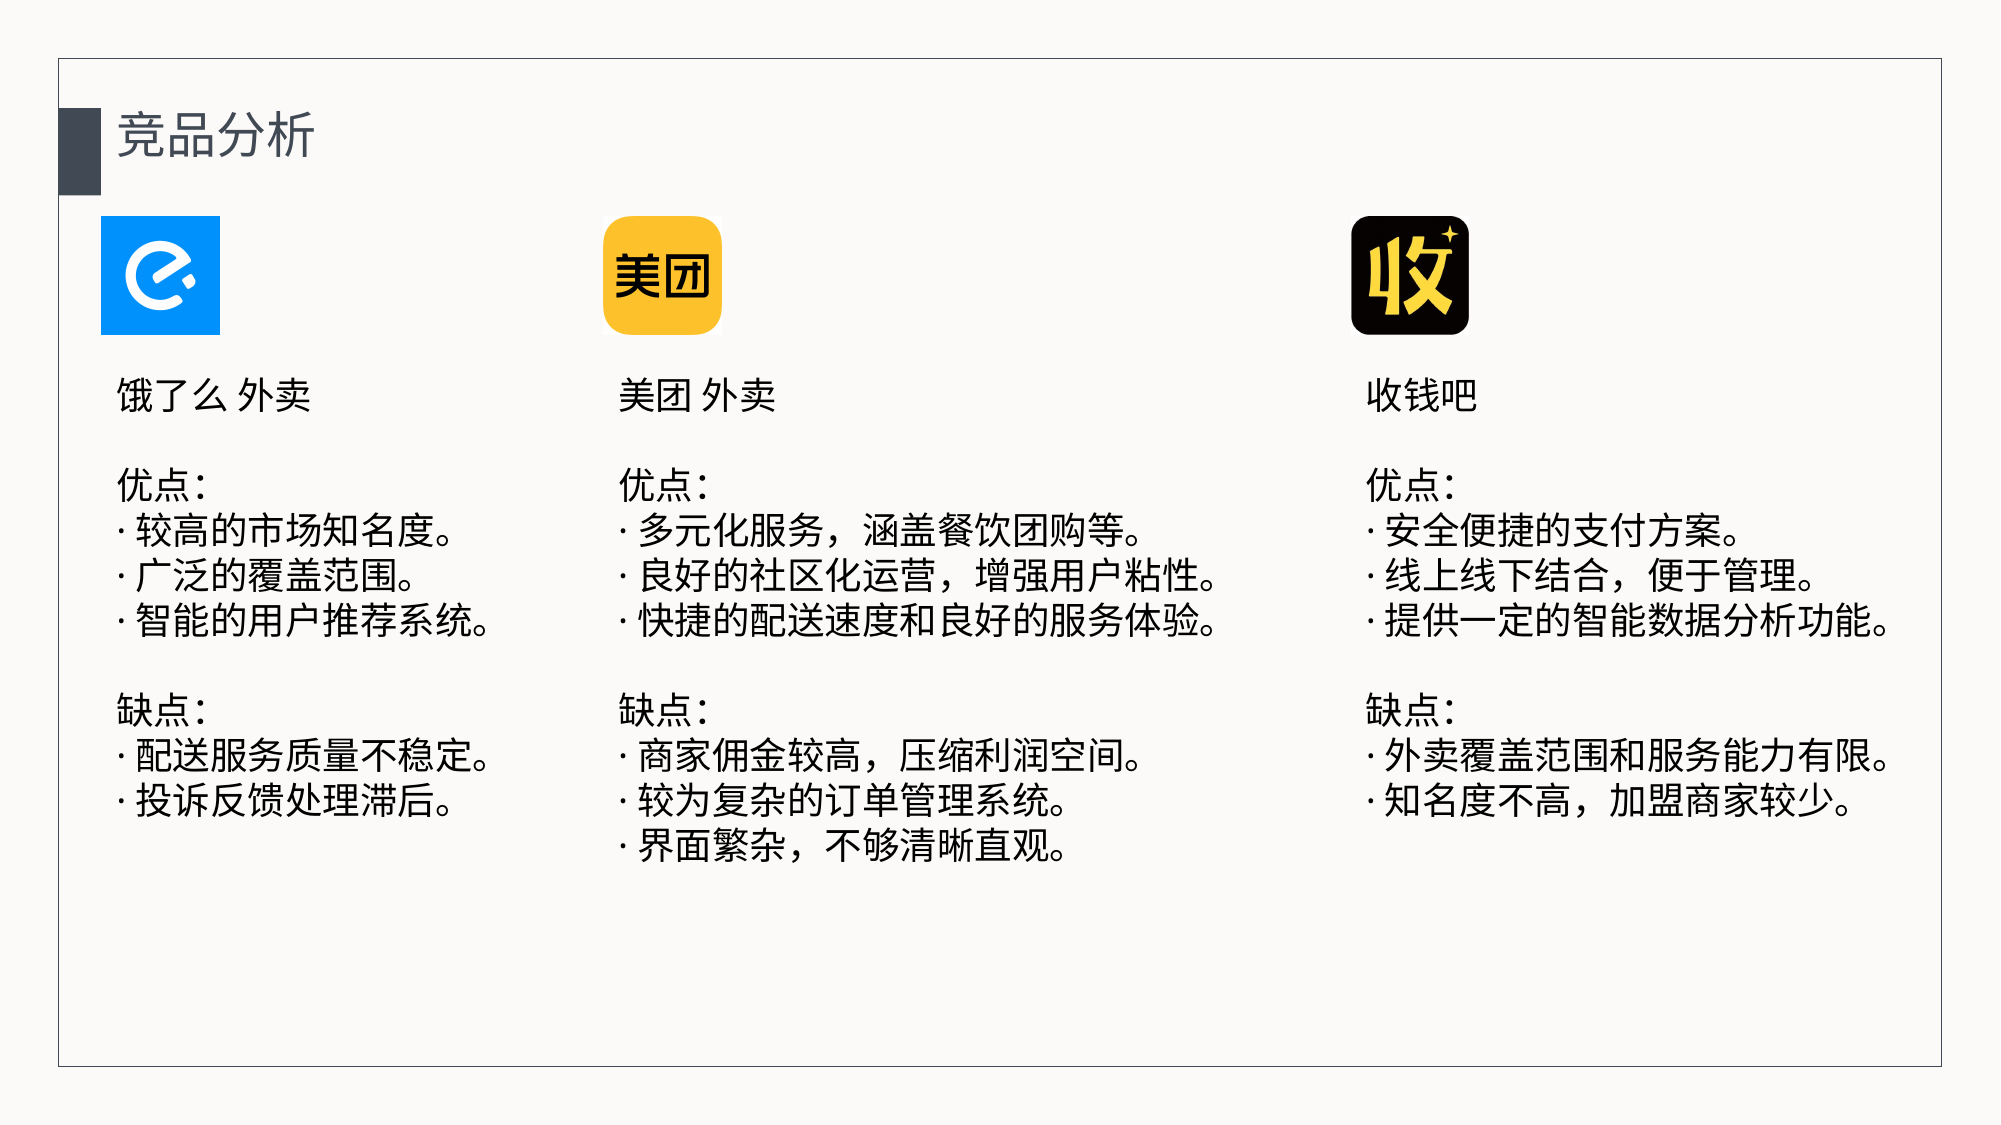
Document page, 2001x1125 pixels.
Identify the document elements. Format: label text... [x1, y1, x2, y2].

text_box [101, 216, 2000, 943]
text_box 竞品分析 [101, 95, 833, 204]
